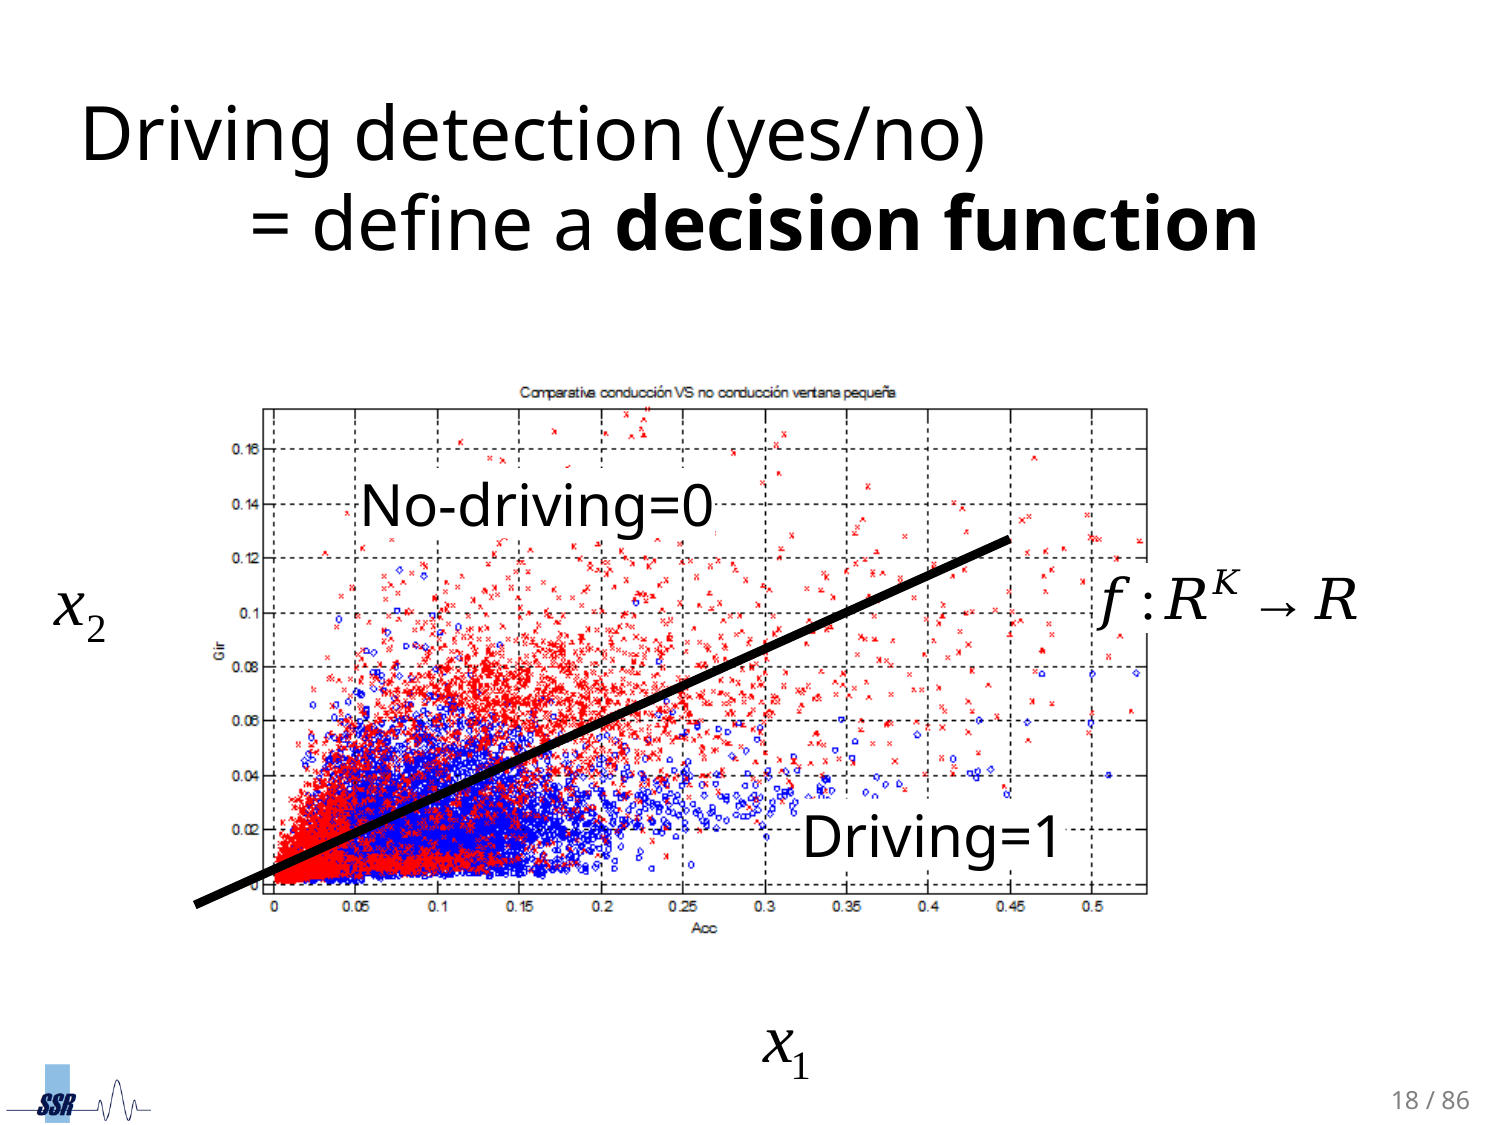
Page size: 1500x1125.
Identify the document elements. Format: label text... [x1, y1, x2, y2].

text_box Driving detection (yes/no) = define a decision function [64, 78, 1341, 273]
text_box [40, 550, 123, 655]
picture [182, 361, 1200, 941]
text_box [749, 987, 832, 1092]
picture [1, 1062, 151, 1125]
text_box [194, 538, 1011, 906]
